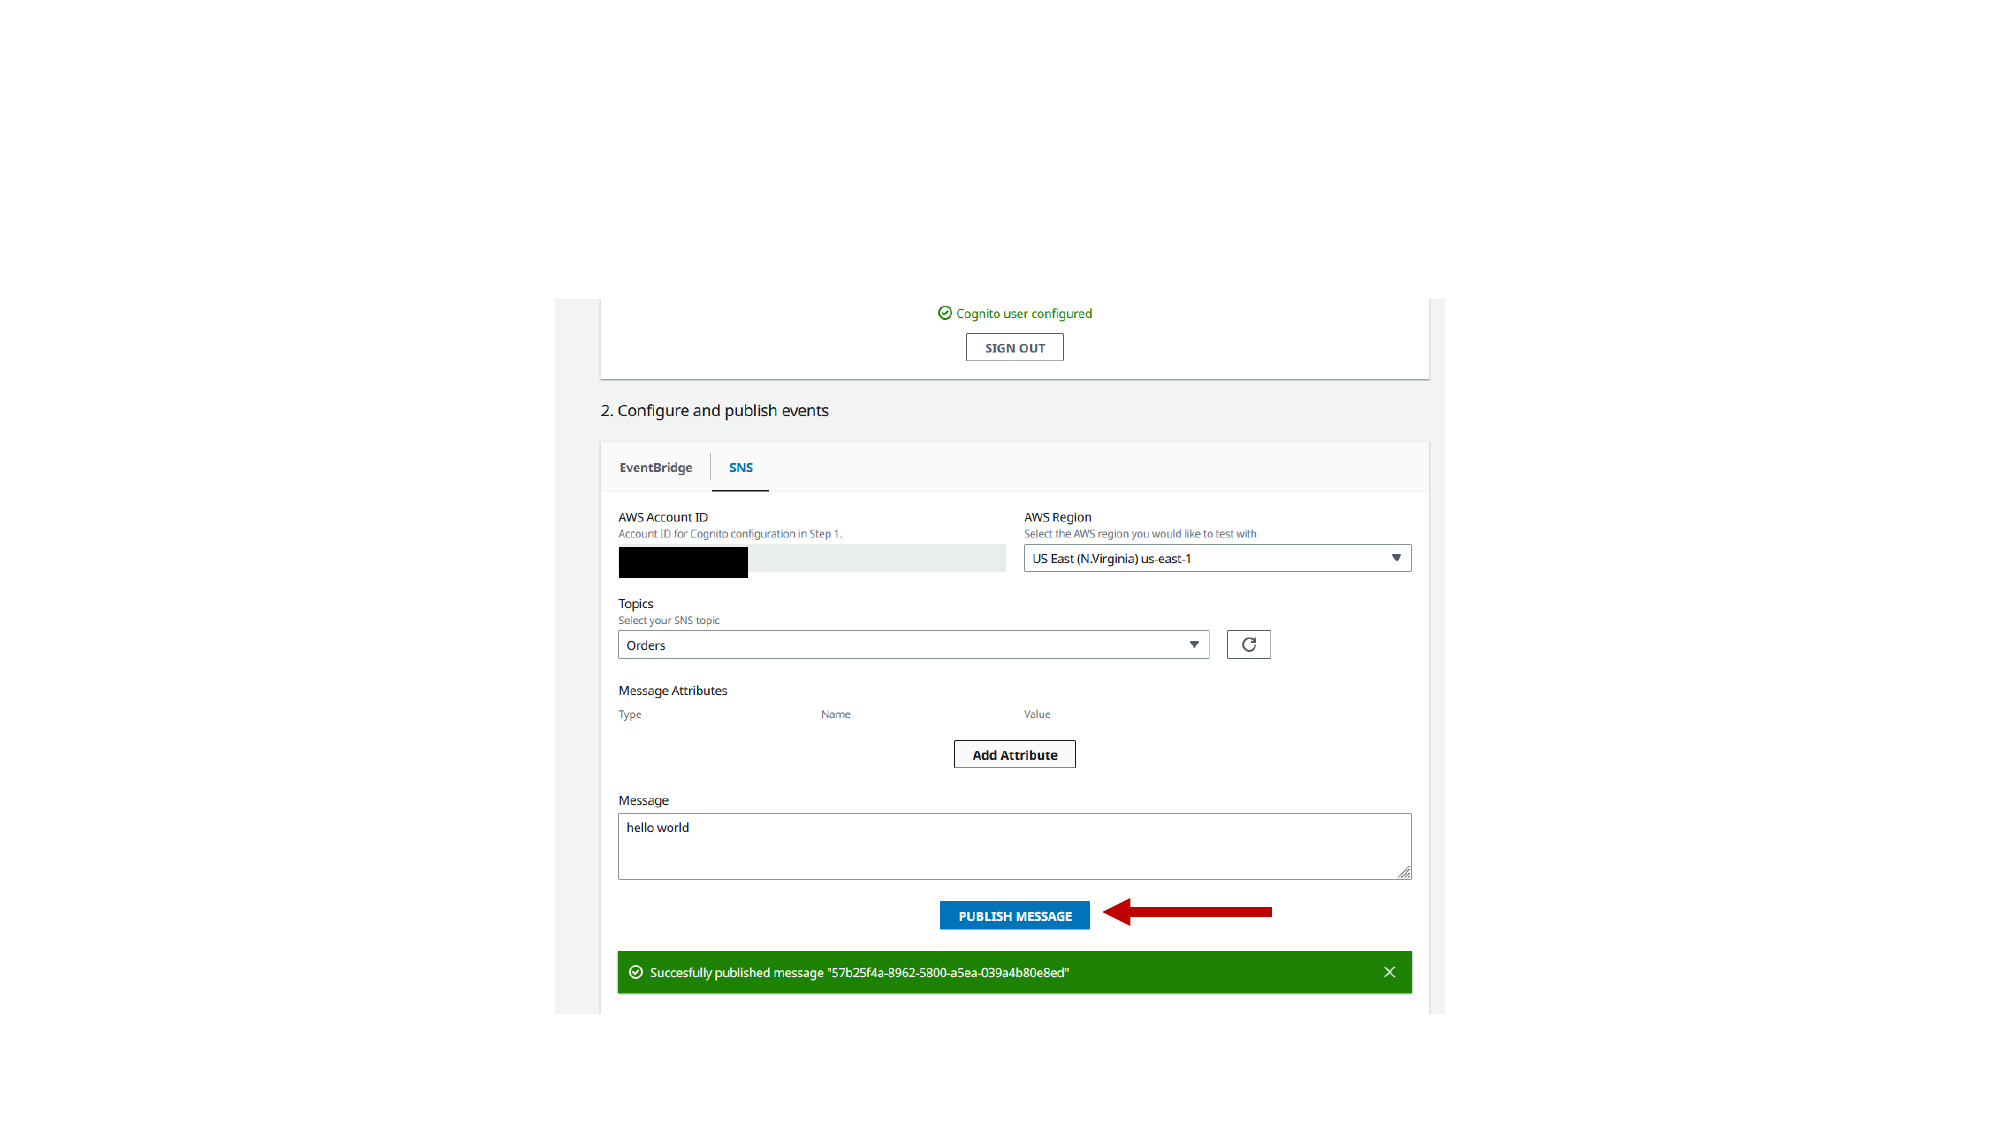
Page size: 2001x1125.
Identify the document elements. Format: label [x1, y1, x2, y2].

list [555, 299, 1445, 1014]
